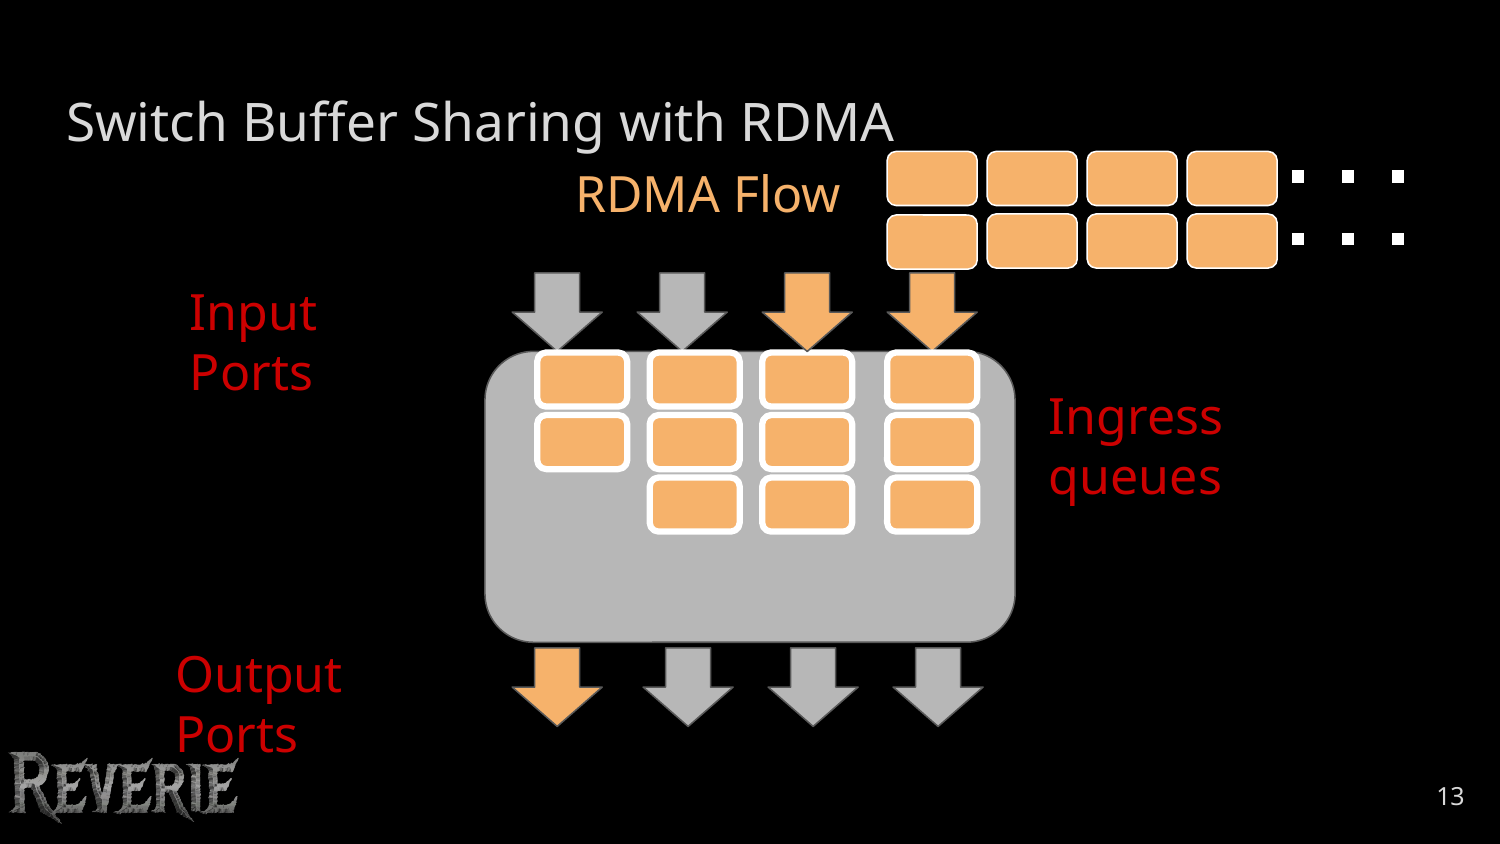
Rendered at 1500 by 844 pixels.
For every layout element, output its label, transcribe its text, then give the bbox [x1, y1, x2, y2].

text_box [762, 414, 853, 470]
text_box [649, 477, 740, 532]
text_box [512, 647, 603, 727]
title Switch Buffer Sharing with RDMA [51, 72, 1449, 167]
text_box [887, 151, 978, 206]
text_box [887, 477, 978, 532]
text_box [649, 352, 740, 407]
text_box [987, 151, 1078, 206]
text_box [1187, 213, 1278, 269]
text_box [649, 414, 740, 470]
text_box [537, 352, 628, 407]
text_box [987, 213, 1078, 269]
text_box [762, 272, 853, 352]
text_box [893, 647, 984, 727]
text_box [768, 647, 859, 727]
text_box [1187, 151, 1278, 206]
picture [0, 725, 246, 844]
text_box [887, 214, 978, 270]
text_box [643, 647, 734, 727]
text_box Ingress queues [1033, 369, 1399, 448]
text_box [537, 414, 628, 470]
text_box Output Ports [160, 627, 476, 707]
text_box [762, 352, 853, 407]
text_box [887, 414, 978, 470]
text_box Input Ports [175, 265, 461, 344]
text_box [637, 272, 728, 352]
text_box [887, 272, 978, 352]
text_box [1087, 151, 1178, 206]
text_box [484, 351, 1016, 643]
text_box [887, 352, 978, 407]
slide_number ‹#› [1389, 764, 1480, 830]
text_box [1087, 213, 1178, 269]
text_box [762, 477, 853, 532]
text_box RDMA Flow [555, 152, 861, 232]
text_box [512, 272, 603, 352]
